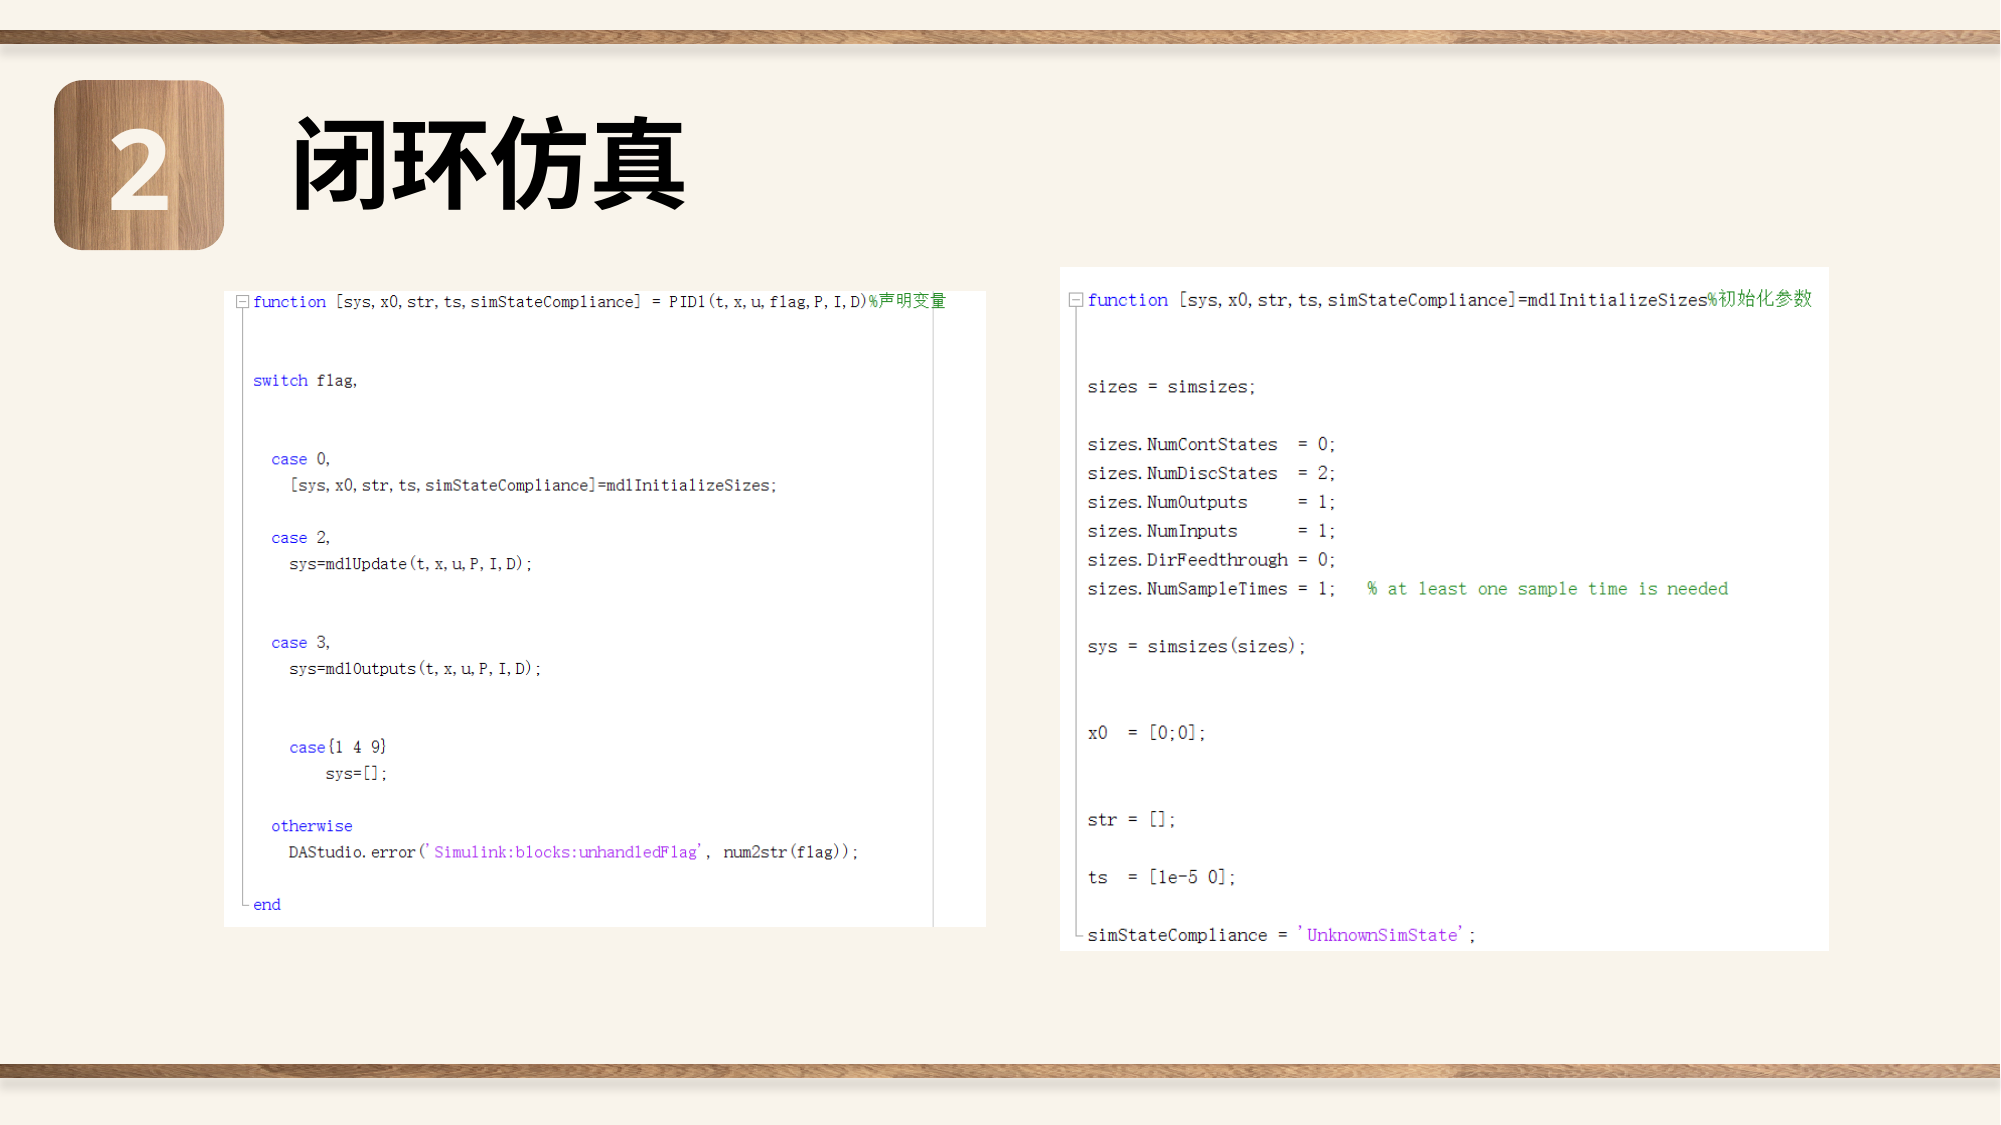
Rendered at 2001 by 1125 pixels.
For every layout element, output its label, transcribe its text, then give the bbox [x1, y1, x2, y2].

picture [224, 291, 986, 927]
text_box 闭环仿真 [275, 93, 735, 229]
picture [0, 1064, 2000, 1078]
picture [1060, 267, 1829, 951]
picture [0, 30, 2000, 44]
text_box 2 [53, 79, 226, 252]
